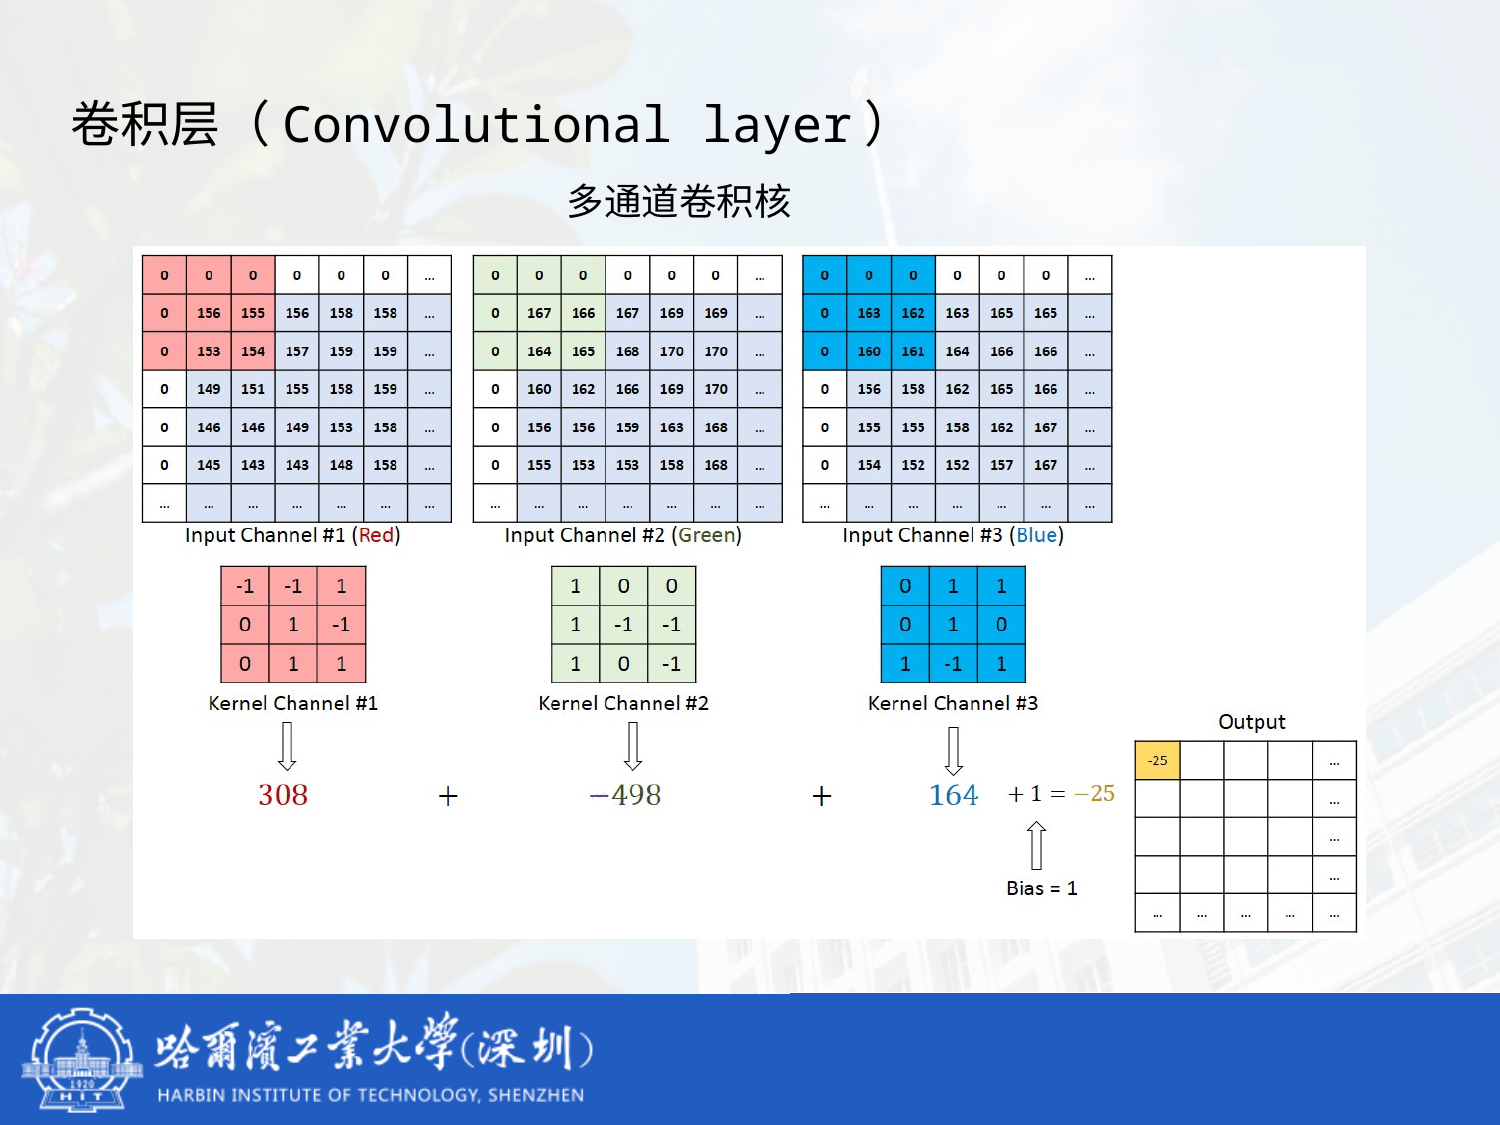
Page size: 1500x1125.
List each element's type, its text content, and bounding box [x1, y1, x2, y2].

text_box 多通道卷积核 [517, 170, 842, 230]
picture [133, 246, 1366, 940]
picture [0, 992, 1500, 1125]
text_box 卷积层（Convolutional layer） [55, 54, 1412, 160]
